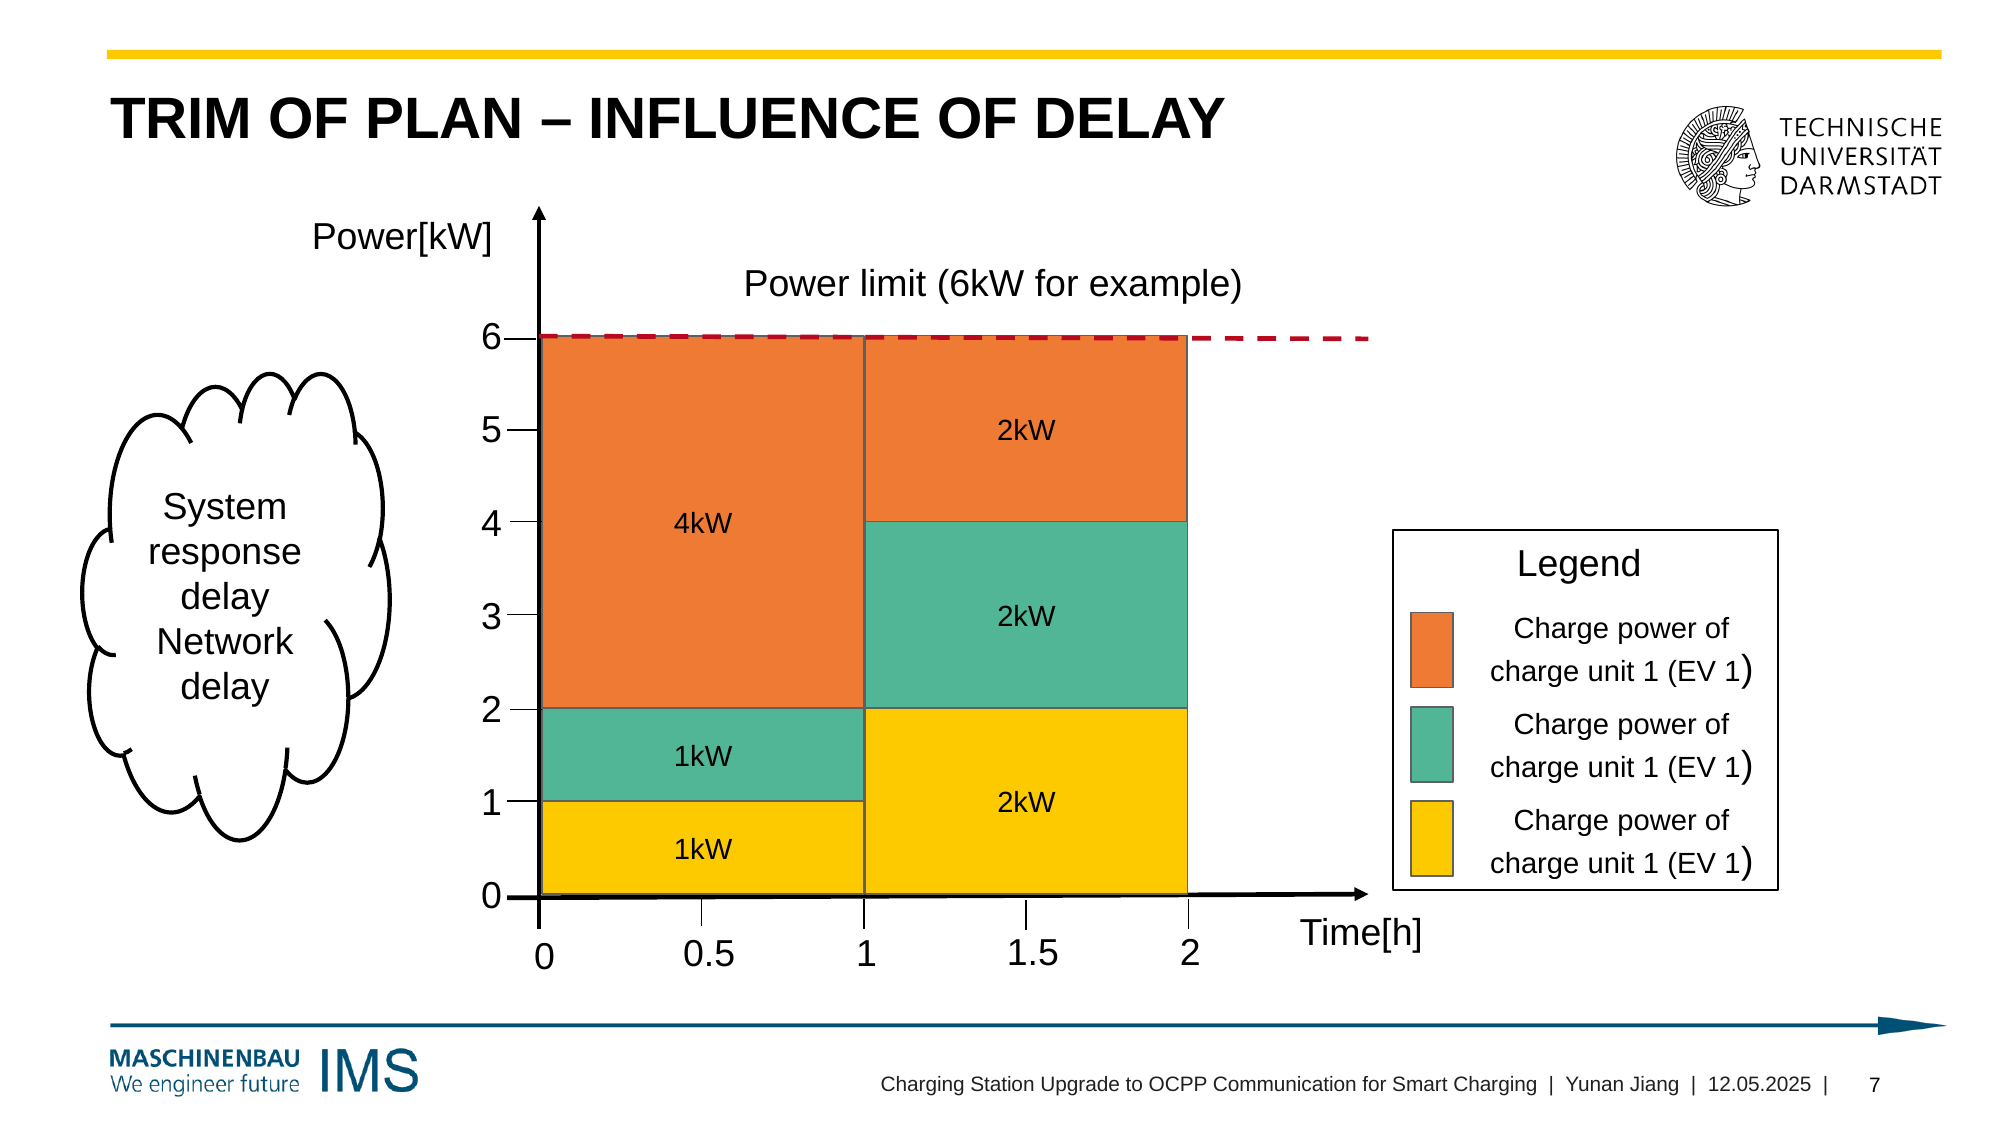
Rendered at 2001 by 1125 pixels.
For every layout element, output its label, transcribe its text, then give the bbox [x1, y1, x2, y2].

picture [1646, 88, 1986, 224]
text_box System response delay Network delay [80, 374, 261, 843]
footer Charging Station Upgrade to OCPP Communication for Smart Charging | Yunan Jiang | 12.05.2025 | [506, 1063, 1850, 1124]
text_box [266, 204, 1461, 1000]
slide_number 7 [1854, 1063, 1942, 1124]
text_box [1392, 529, 1792, 890]
title Trim of plan – Influence of delay [109, 81, 1551, 220]
picture [110, 1015, 1947, 1097]
